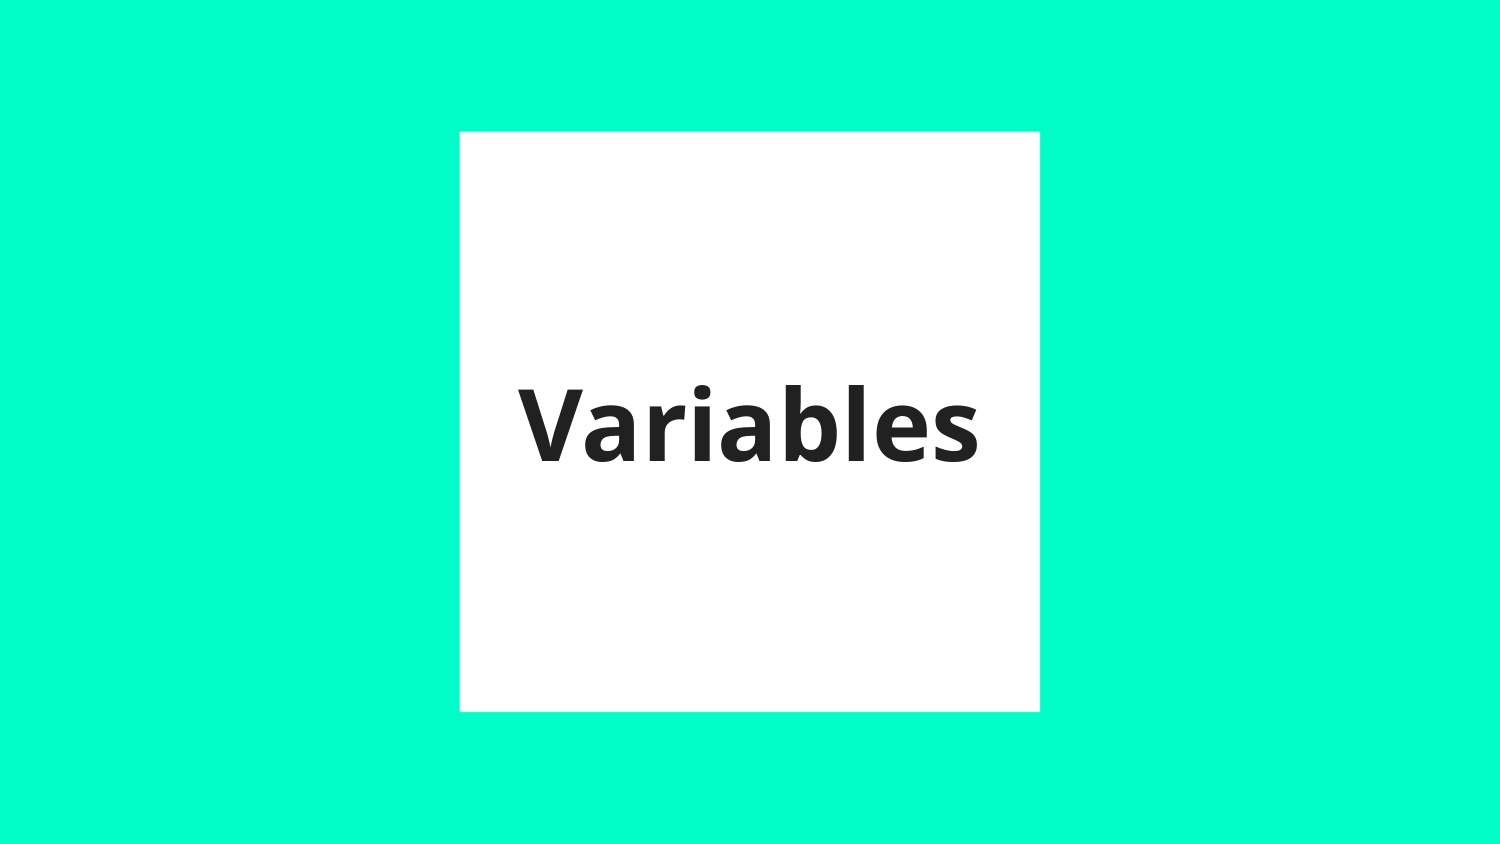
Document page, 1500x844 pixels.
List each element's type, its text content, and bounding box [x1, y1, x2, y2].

title Variables [459, 131, 1041, 713]
